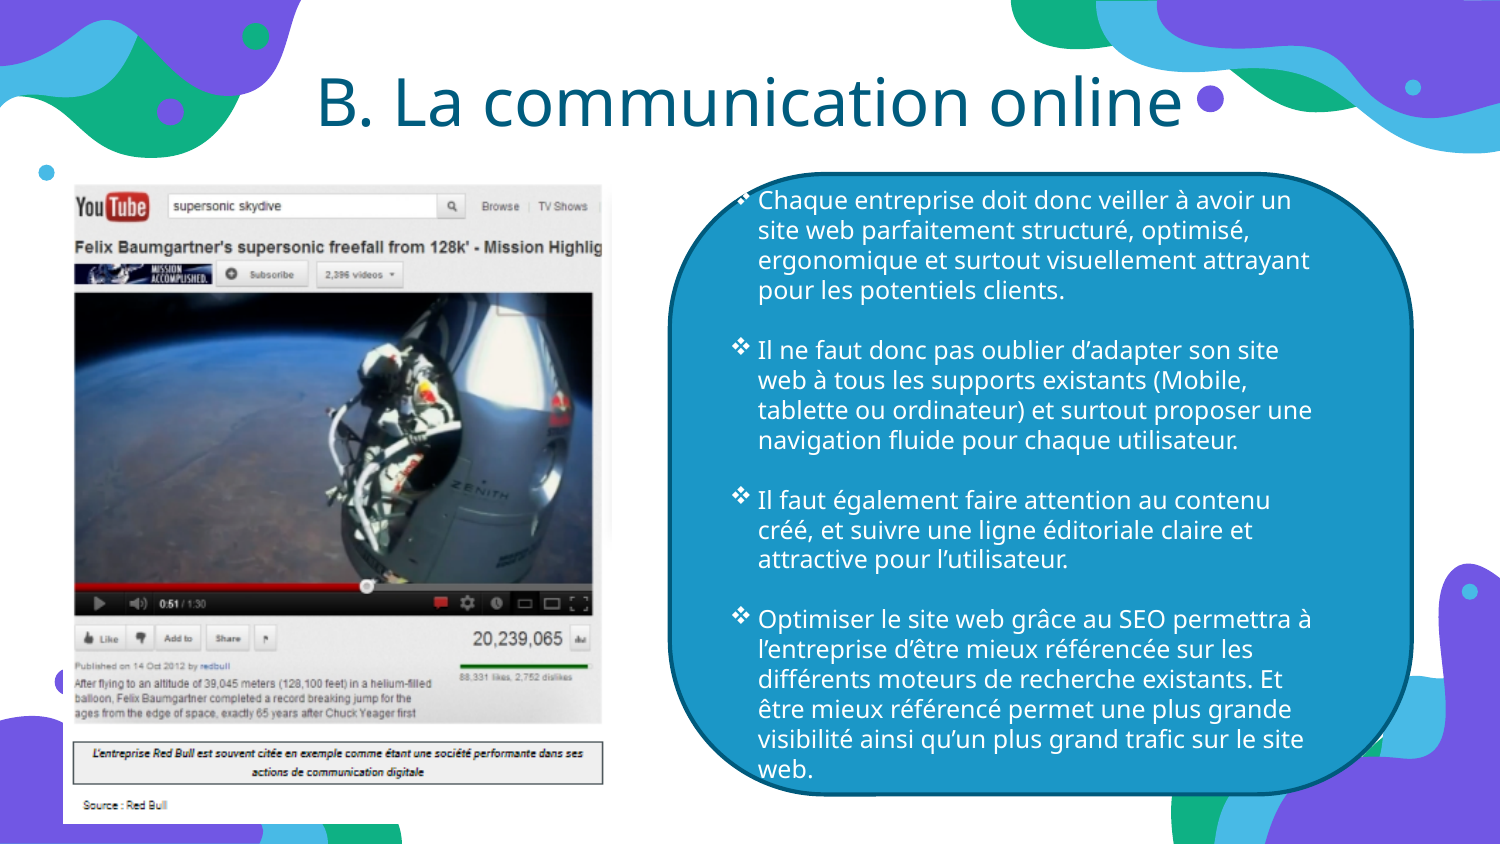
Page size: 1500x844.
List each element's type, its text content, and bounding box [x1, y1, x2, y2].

picture [63, 173, 612, 825]
text_box Chaque entreprise doit donc veiller à avoir un site web parfaitement structuré, optimisé, ergonomique et surtout visuellement attrayant pour les potentiels clients. Il ne faut donc pas oublier d’adapter son site web à tous les supports existants (Mobile, tablette ou ordinateur) et surtout proposer une navigation fluide pour chaque utilisateur. Il faut également faire attention au contenu créé, et suivre une ligne éditoriale claire et attractive pour l’utilisateur. Optimiser le site web grâce au SEO permettra à l’entreprise d’être mieux référencée sur les différents moteurs de recherche existants. Et être mieux référencé permet une plus grande visibilité ainsi qu’un plus grand trafic sur le site web. [667, 171, 1414, 797]
title B. La communication online [231, 59, 1269, 141]
